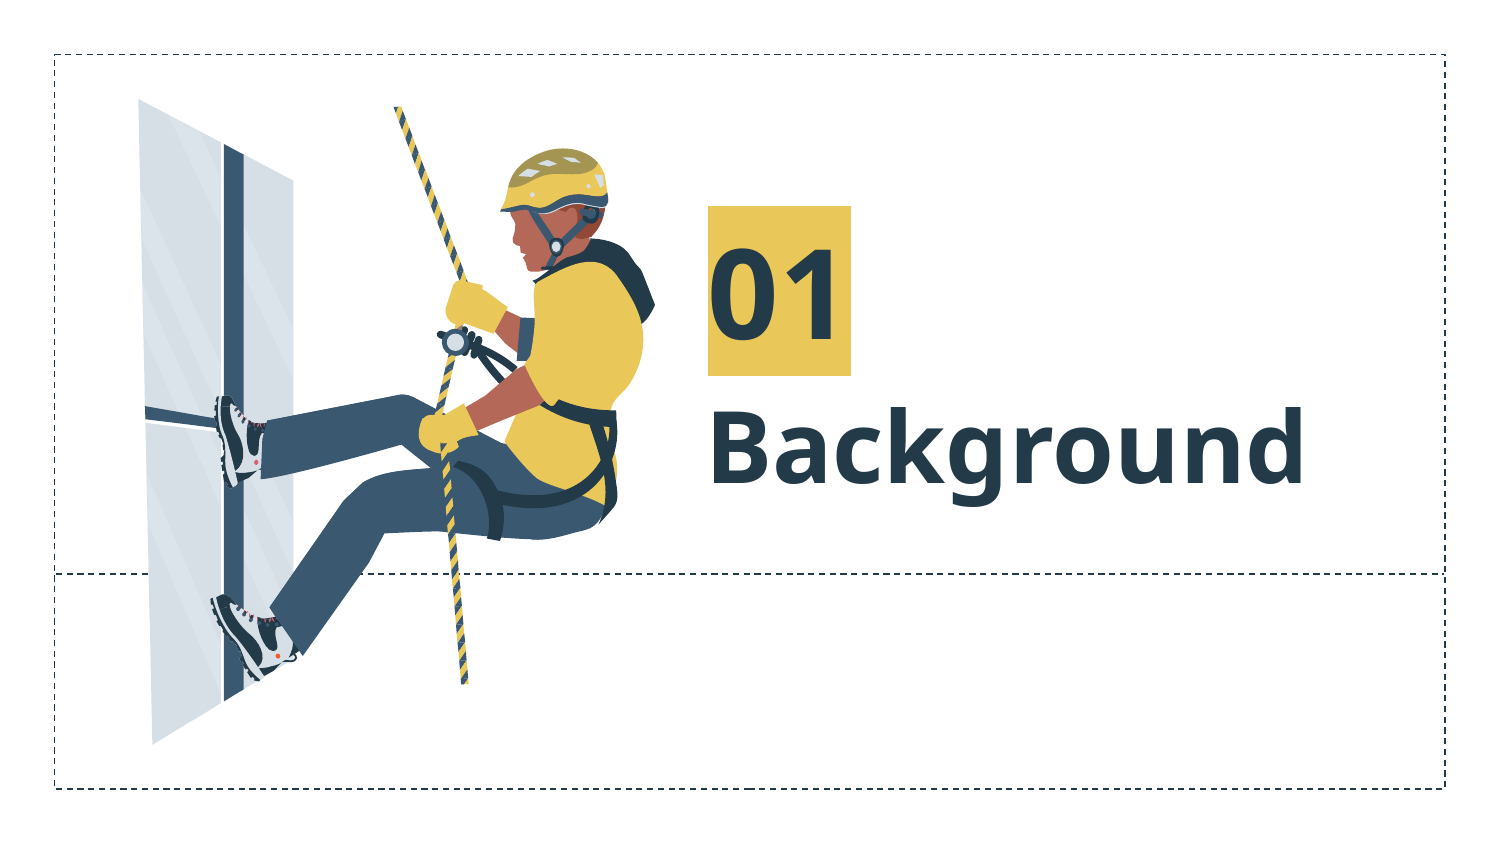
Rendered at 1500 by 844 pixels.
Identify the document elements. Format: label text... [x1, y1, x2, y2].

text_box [138, 98, 656, 746]
title Background [690, 380, 1458, 519]
text_box 01 [693, 207, 866, 372]
